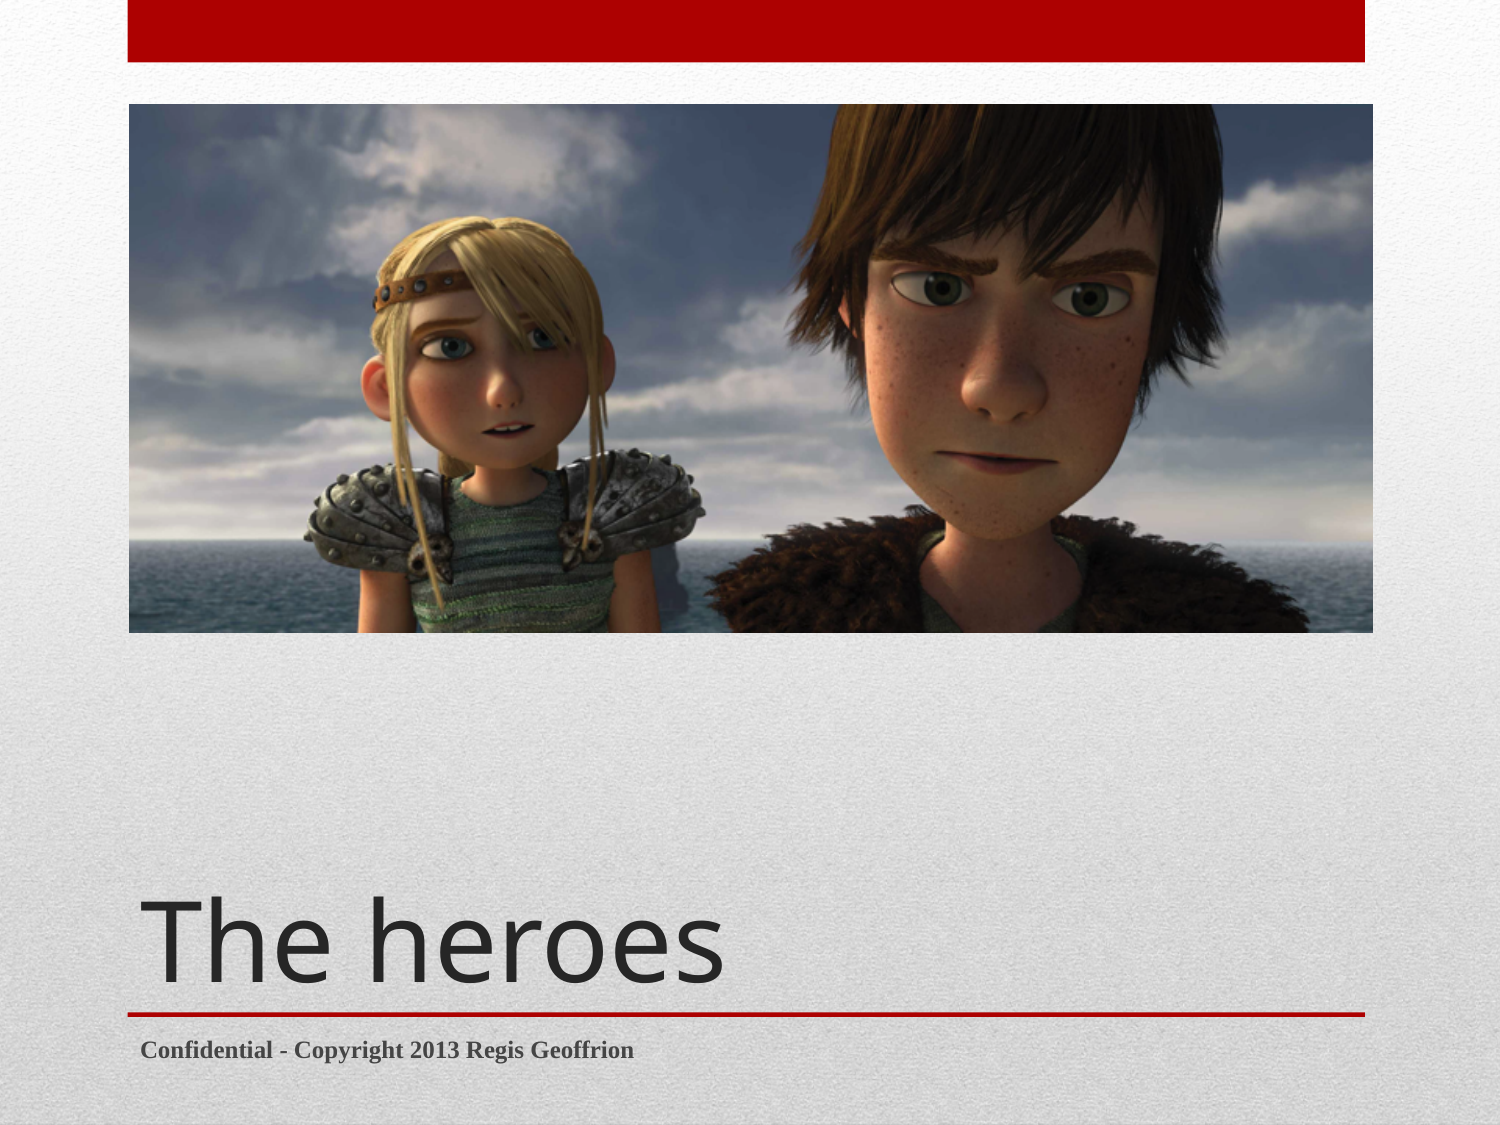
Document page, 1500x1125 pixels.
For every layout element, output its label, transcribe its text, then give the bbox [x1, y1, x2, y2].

picture [128, 103, 1374, 634]
footer Confidential - Copyright 2013 Regis Geoffrion [125, 1018, 925, 1079]
title The heroes [125, 750, 1238, 1013]
